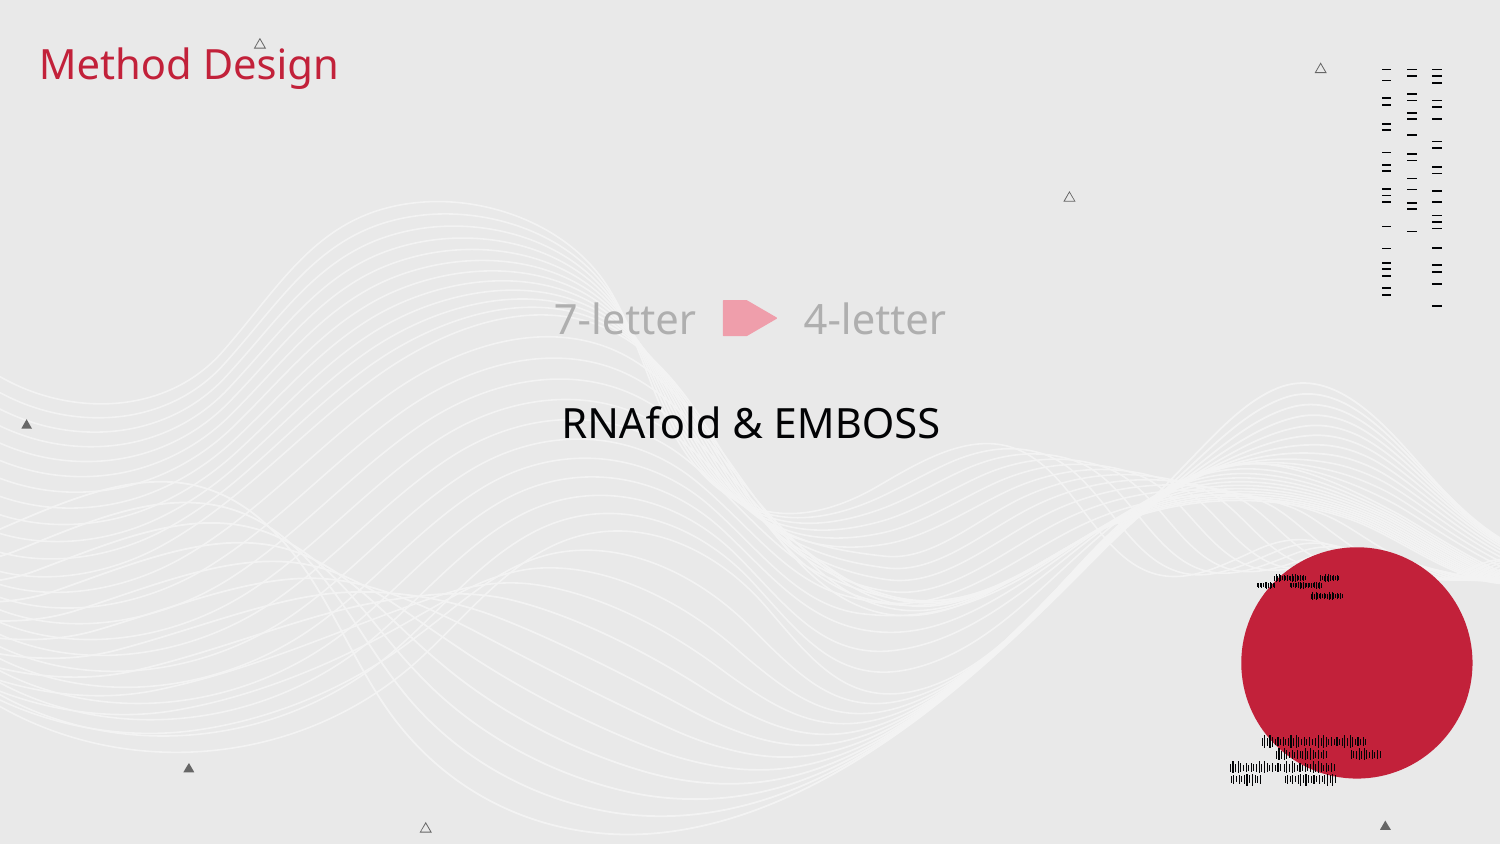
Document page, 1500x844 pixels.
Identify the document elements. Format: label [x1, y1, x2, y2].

title [39, 36, 380, 89]
text_box [538, 285, 962, 351]
subtitle [287, 212, 1215, 631]
text_box [1229, 547, 1473, 787]
